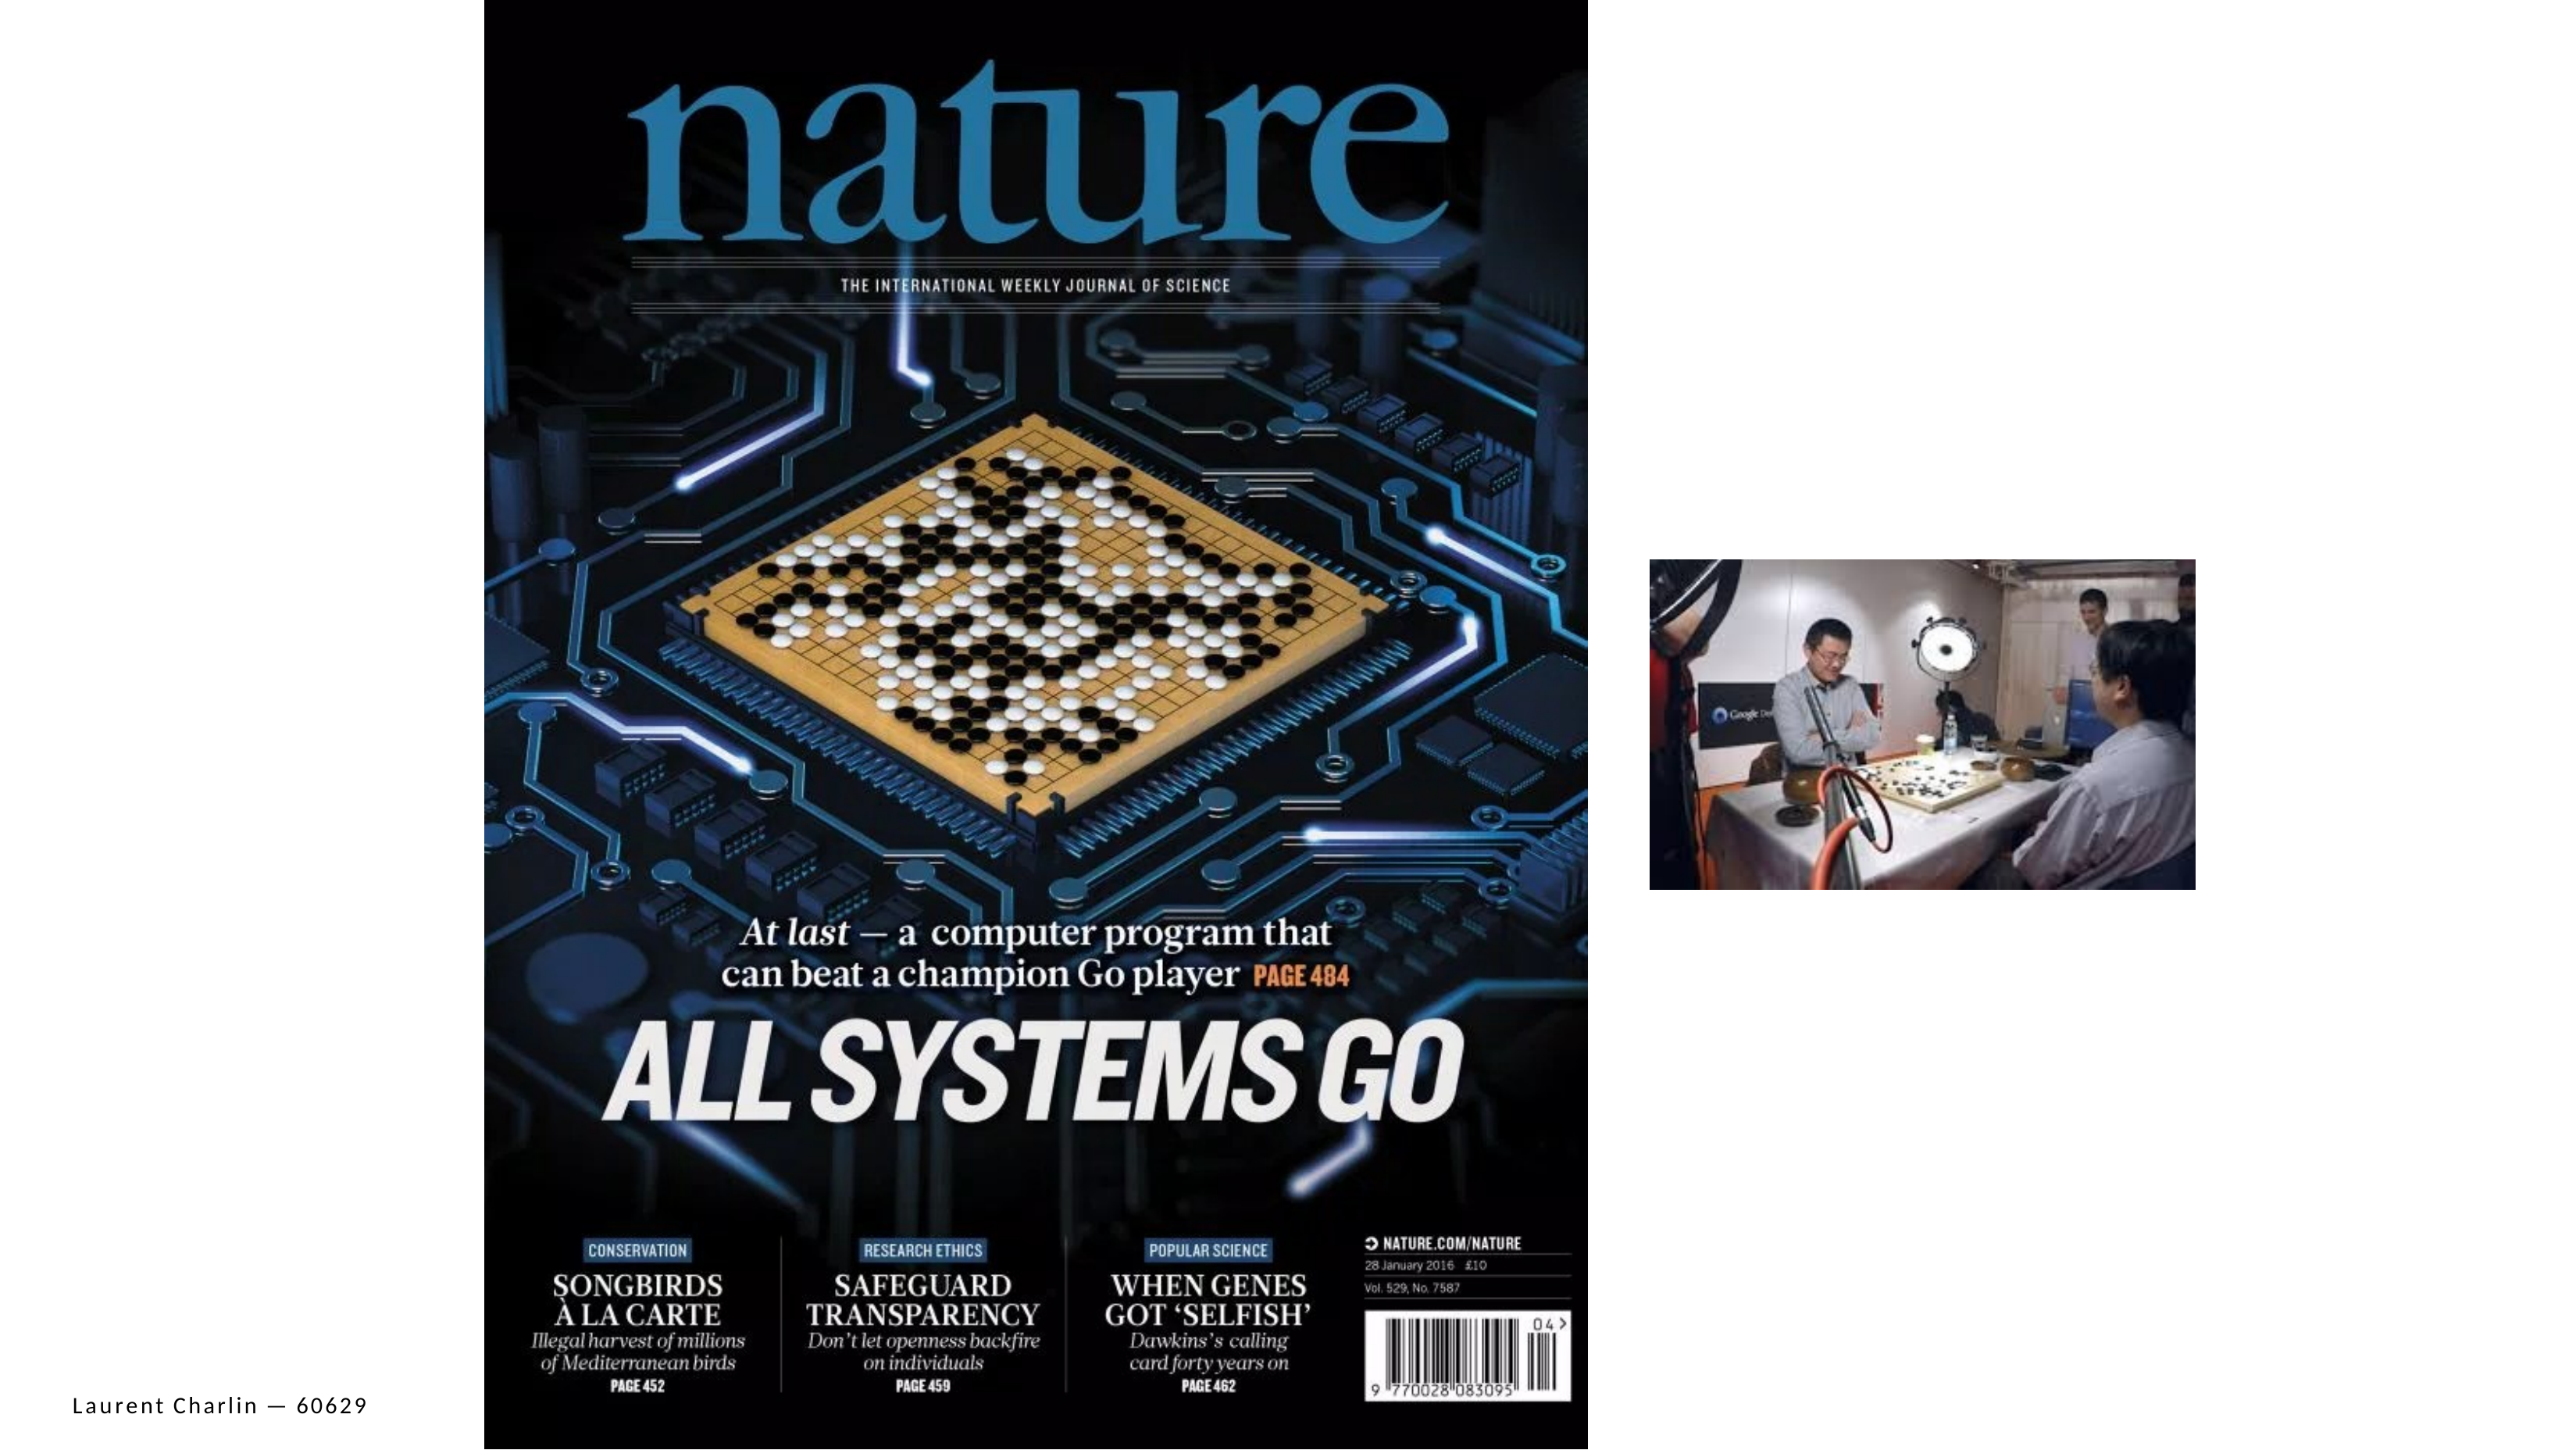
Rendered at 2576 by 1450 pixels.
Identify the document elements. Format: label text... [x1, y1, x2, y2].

picture [484, 0, 1588, 1450]
picture [1649, 559, 2196, 891]
footer Laurent Charlin — 60629 [69, 1388, 375, 1450]
